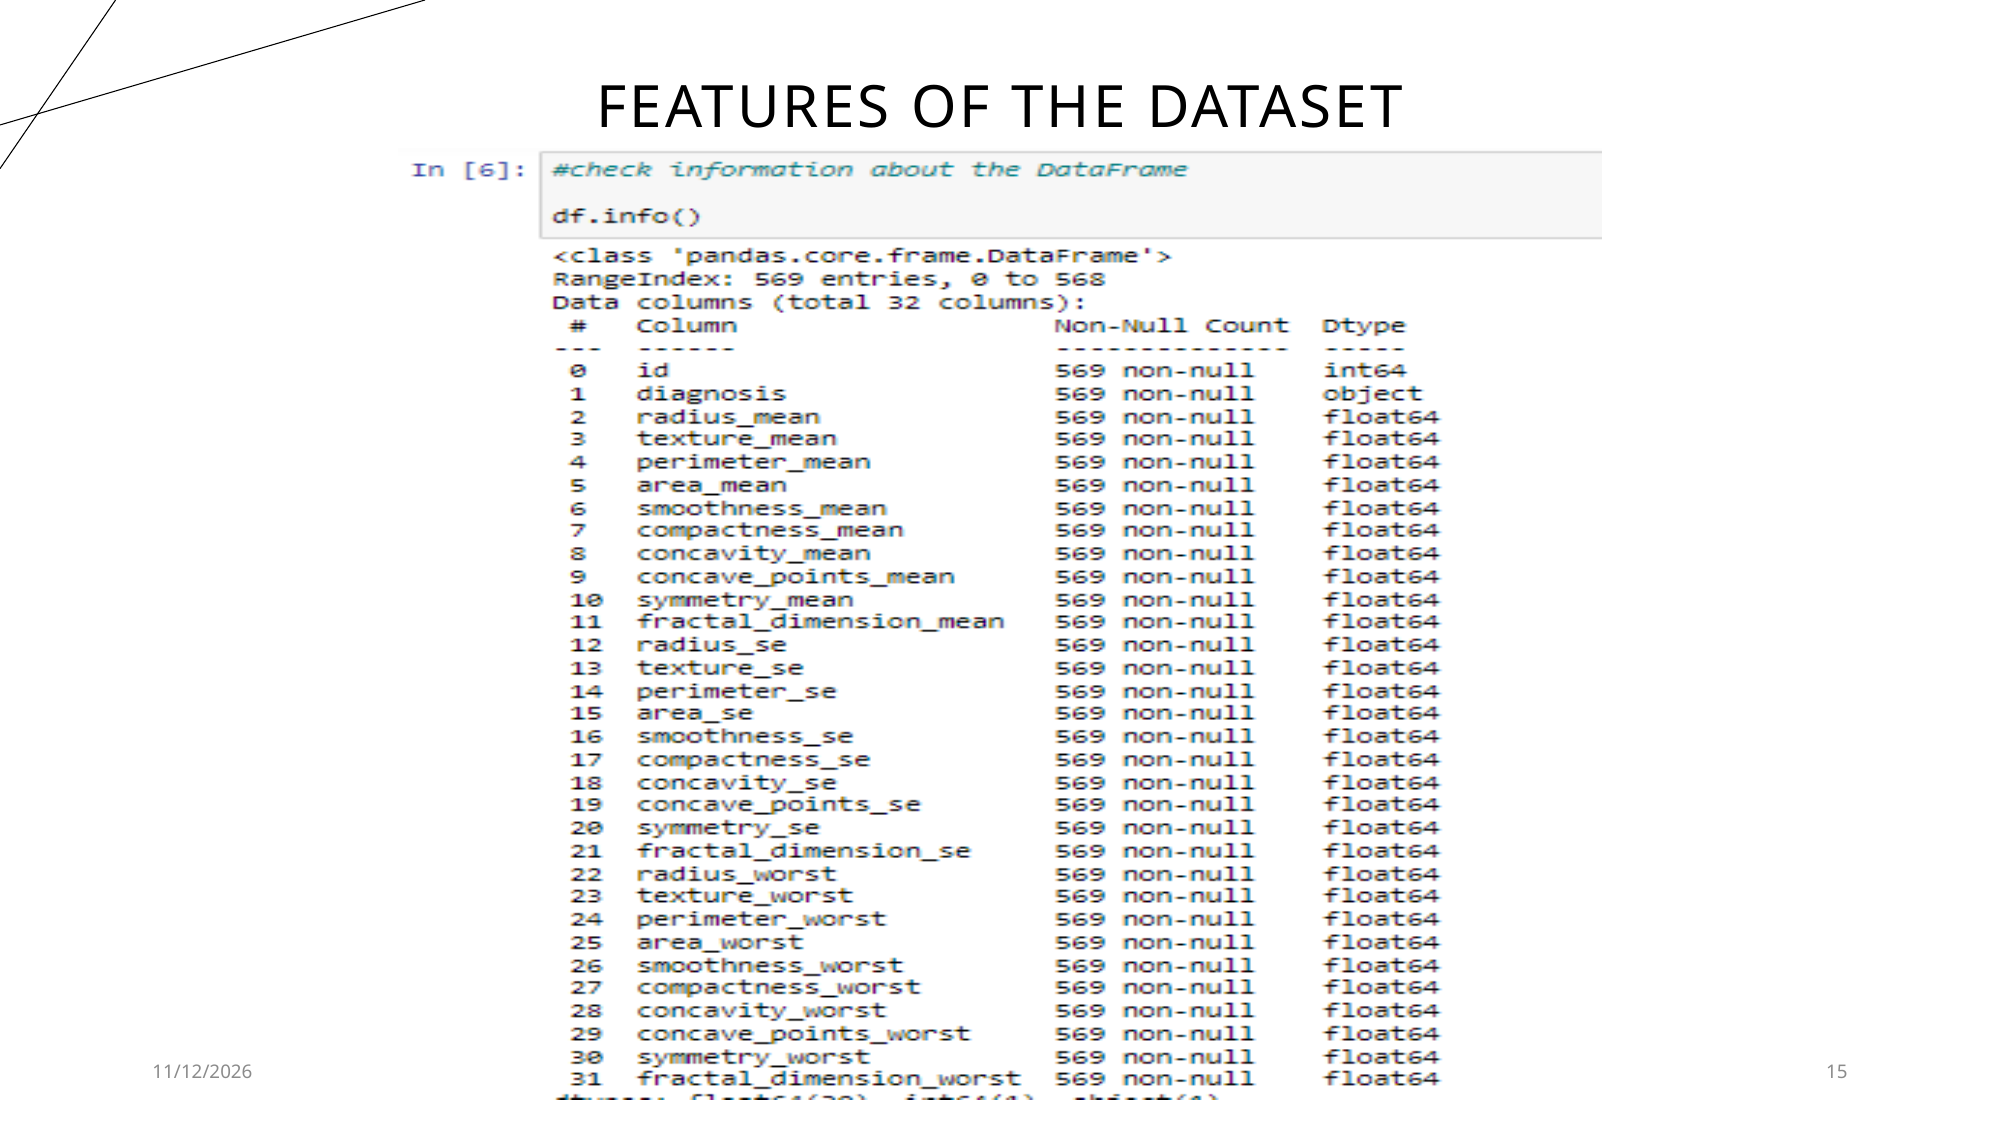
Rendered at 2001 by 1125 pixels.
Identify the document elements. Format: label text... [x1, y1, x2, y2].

title Features of the dataset [137, 7, 1863, 211]
picture [398, 148, 1602, 1100]
slide_number 15 [1412, 1042, 1863, 1103]
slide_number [137, 1042, 588, 1103]
